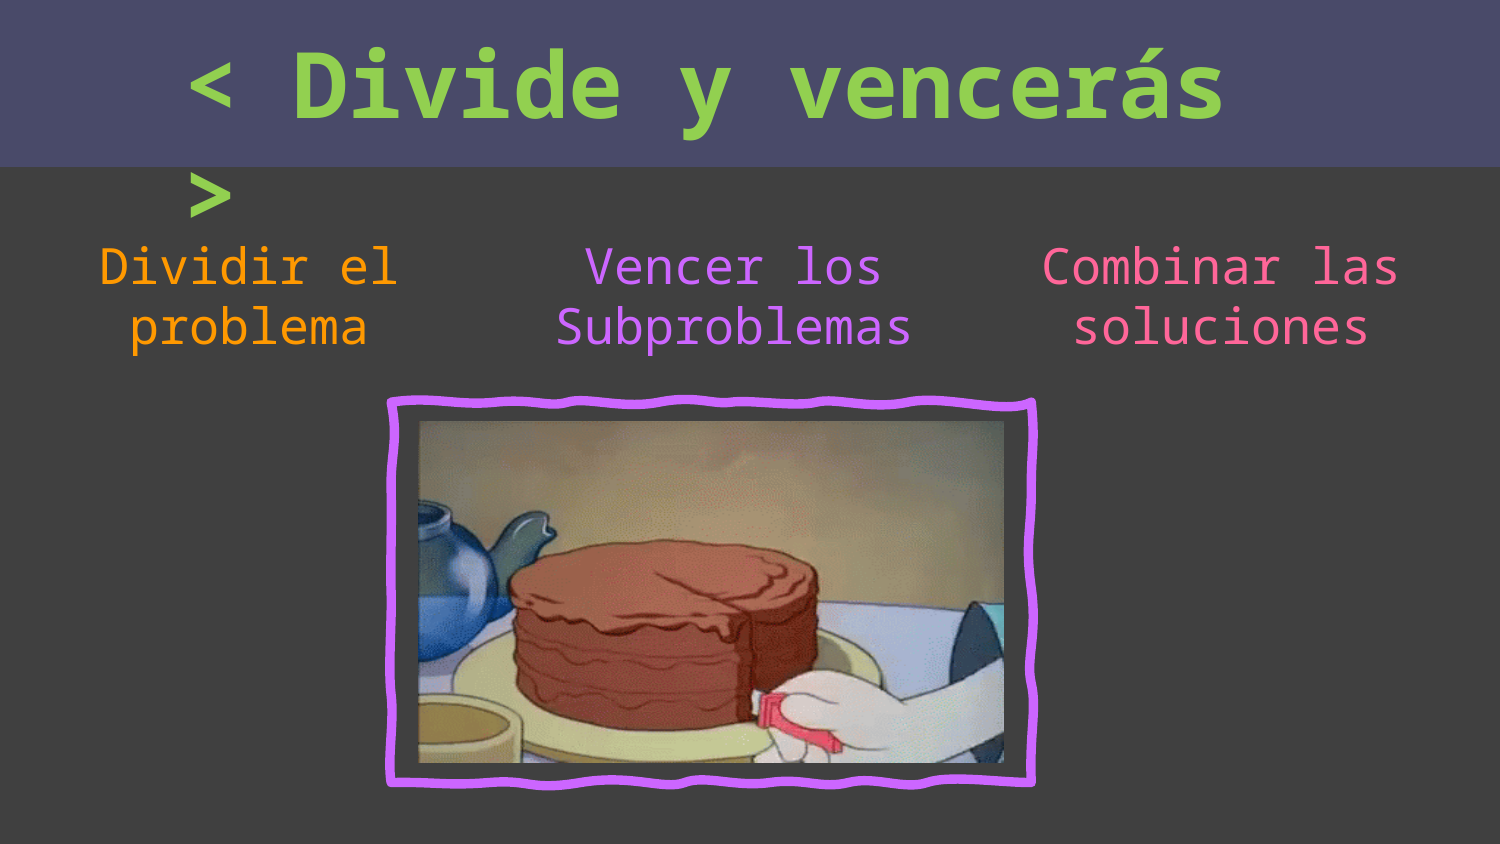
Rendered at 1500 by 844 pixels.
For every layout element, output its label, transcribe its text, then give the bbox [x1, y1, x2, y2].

text_box Dividir el problema [61, 227, 437, 362]
text_box [0, 0, 1500, 167]
text_box < Divide y vencerás > [168, 19, 1332, 254]
text_box [387, 397, 1036, 788]
text_box Vencer los Subproblemas [507, 227, 962, 362]
picture [418, 421, 1005, 763]
text_box Combinar las soluciones [1003, 227, 1439, 362]
